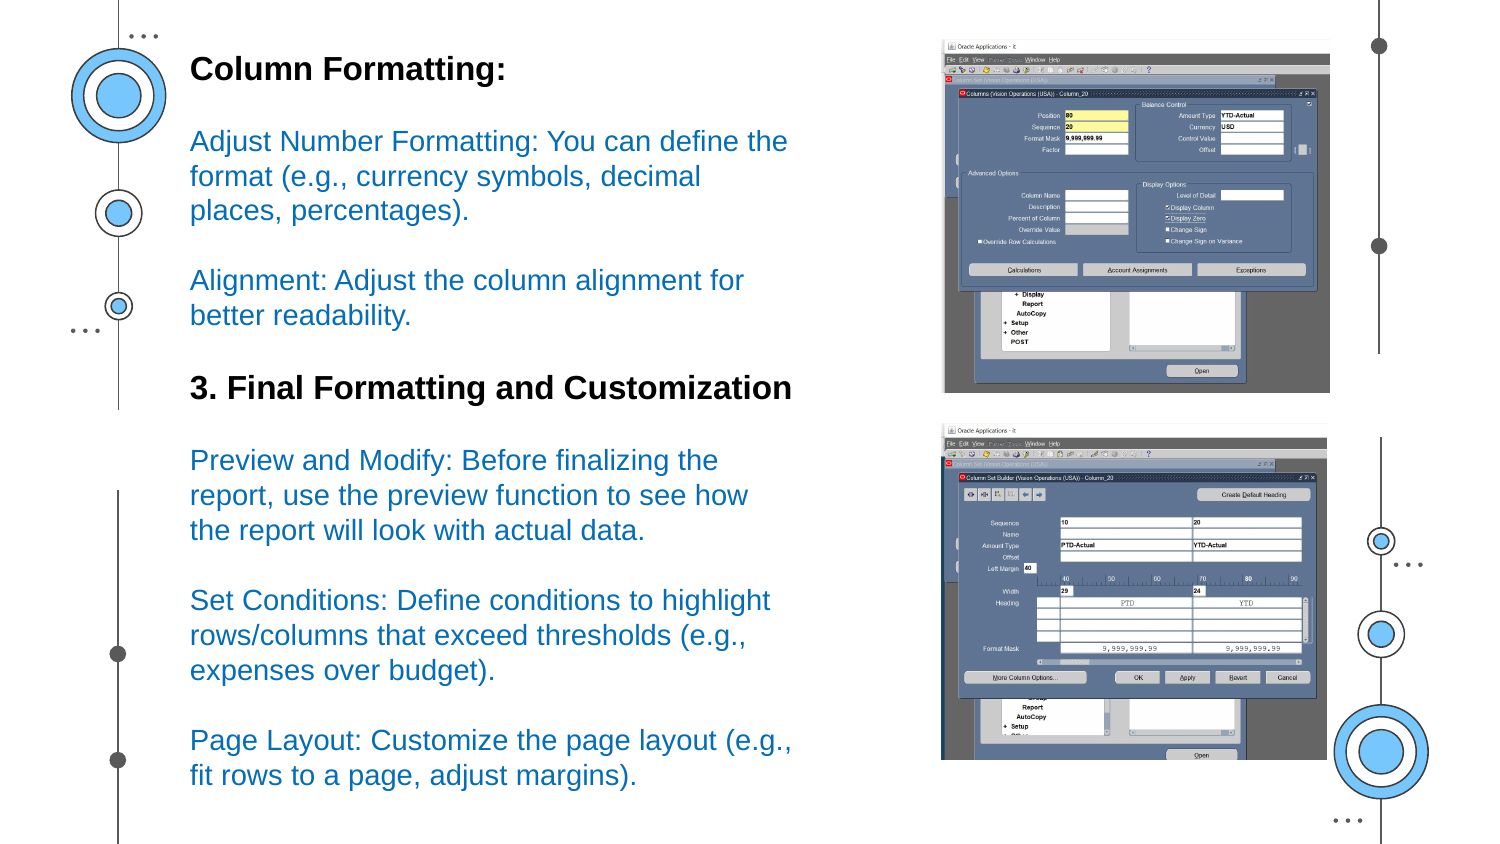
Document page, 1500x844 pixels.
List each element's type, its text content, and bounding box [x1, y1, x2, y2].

picture [941, 423, 1327, 760]
text_box Column Formatting: Adjust Number Formatting: You can define the format (e.g., currency symbols, decimal places, percentages). Alignment: Adjust the column alignment for better readability. 3. Final Formatting and Customization Preview and Modify: Before finalizing the report, use the preview function to see how the report will look with actual data. Set Conditions: Define conditions to highlight rows/columns that exceed thresholds (e.g., expenses over budget). Page Layout: Customize the page layout (e.g., fit rows to a page, adjust margins). [174, 39, 813, 799]
picture [941, 39, 1330, 394]
